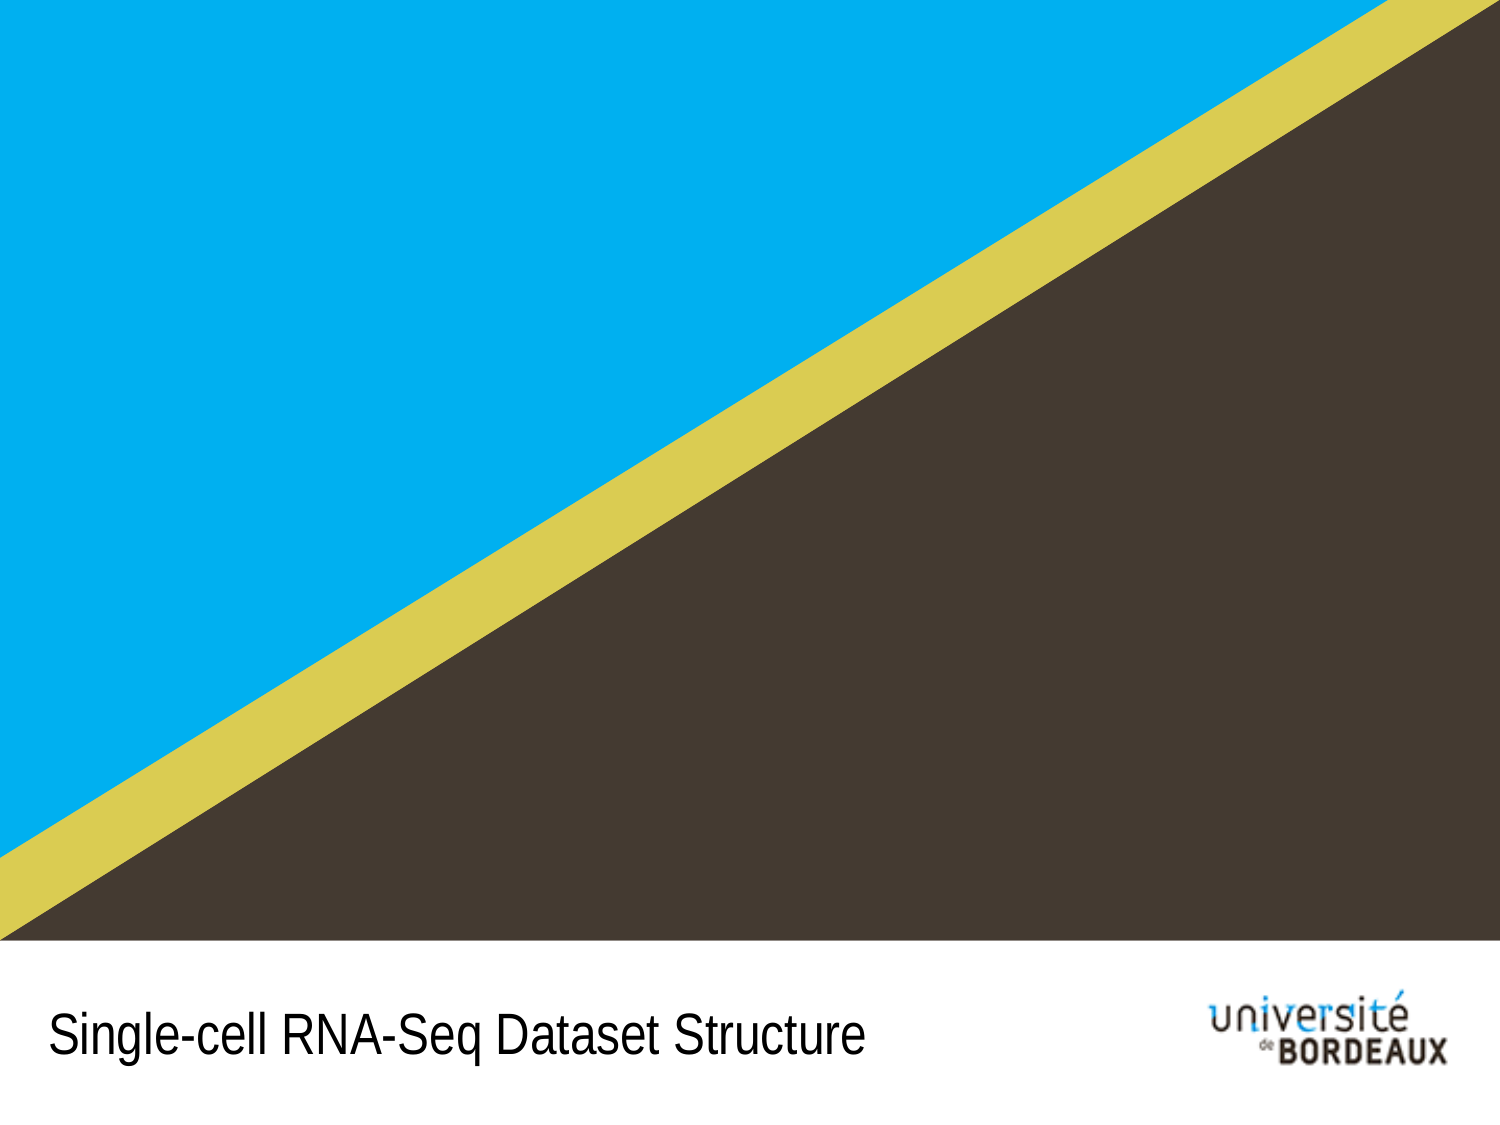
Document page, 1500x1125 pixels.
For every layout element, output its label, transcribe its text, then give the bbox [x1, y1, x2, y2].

picture [1187, 975, 1473, 1091]
title Single-cell RNA-Seq Dataset Structure [33, 968, 1010, 1094]
